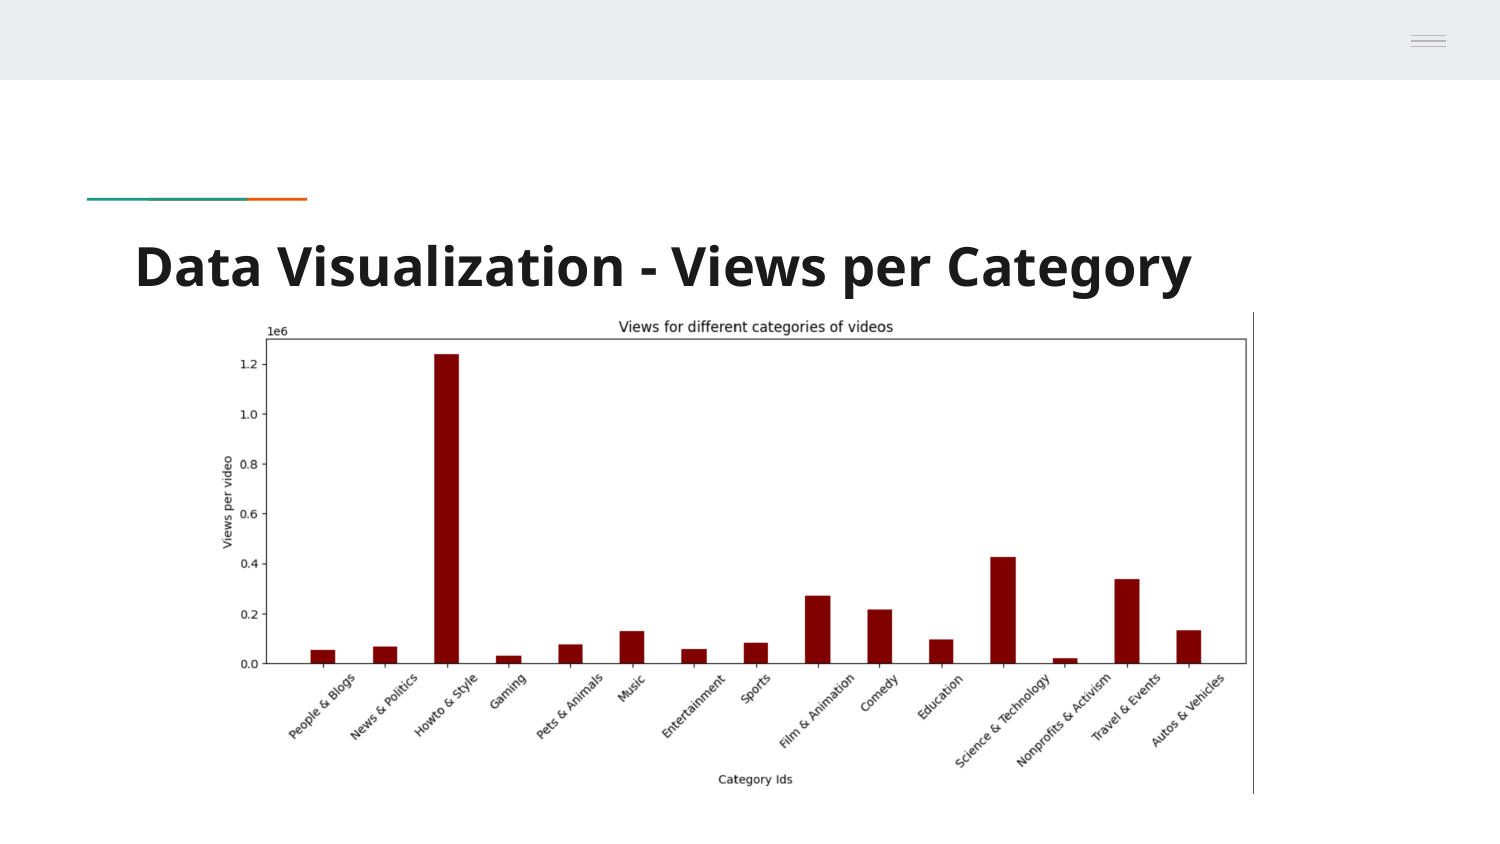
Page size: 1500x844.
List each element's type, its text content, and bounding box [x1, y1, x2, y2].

title Data Visualization - Views per Category [119, 224, 1381, 313]
picture [215, 311, 1254, 794]
